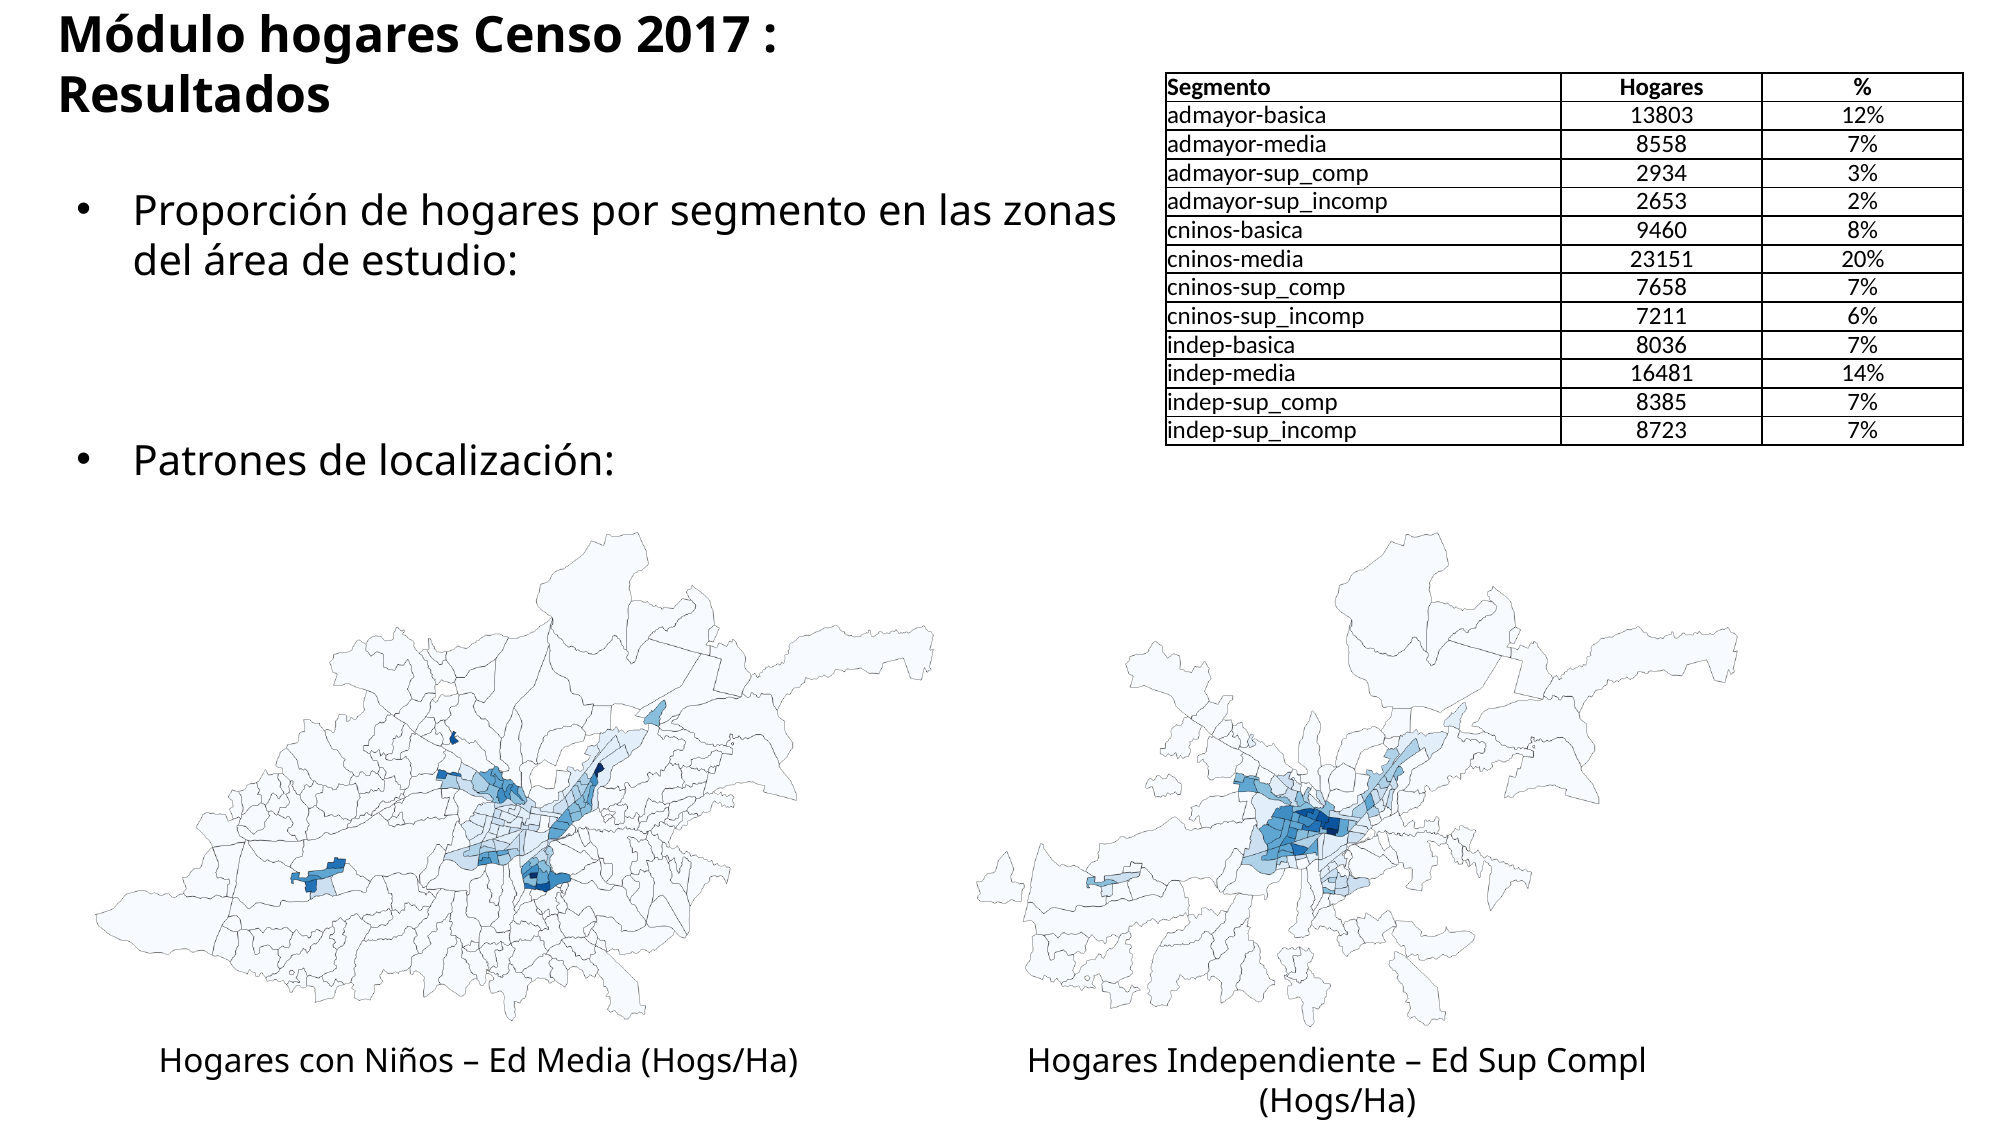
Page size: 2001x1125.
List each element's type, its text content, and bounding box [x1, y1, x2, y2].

table_cell 7211 [1562, 303, 1761, 330]
table_cell 6% [1763, 303, 1962, 330]
table_header Hogares [1562, 74, 1761, 101]
table_cell 7% [1763, 332, 1962, 358]
table_cell 2653 [1562, 188, 1761, 215]
table_cell indep-basica [1167, 332, 1560, 358]
table_cell 14% [1763, 360, 1962, 387]
text_box Hogares con Niños – Ed Media (Hogs/Ha) [100, 1032, 858, 1102]
text_box Módulo hogares Censo 2017 : Resultados [41, 27, 917, 98]
table_cell 8723 [1562, 417, 1761, 444]
table_cell indep-sup_incomp [1167, 417, 1560, 444]
table_cell 7658 [1562, 274, 1761, 301]
table_cell 3% [1763, 160, 1962, 187]
table_cell admayor-sup_comp [1167, 160, 1560, 187]
table_cell indep-media [1167, 360, 1560, 387]
table_cell 7% [1763, 274, 1962, 301]
text_box Proporción de hogares por segmento en las zonas del área de estudio: Patrones de localización: [61, 175, 1167, 778]
table_cell 2934 [1562, 160, 1761, 187]
table_cell indep-sup_comp [1167, 389, 1560, 416]
table_cell admayor-media [1167, 131, 1560, 158]
table_cell 20% [1763, 246, 1962, 272]
table_cell cninos-sup_incomp [1167, 303, 1560, 330]
table_cell 13803 [1562, 102, 1761, 129]
text_box Hogares Independiente – Ed Sup Compl (Hogs/Ha) [958, 1030, 1717, 1102]
table_header Segmento [1167, 74, 1560, 101]
table_cell 7% [1763, 389, 1962, 416]
table_cell admayor-basica [1167, 102, 1560, 129]
table_cell 16481 [1562, 360, 1761, 387]
table_cell 9460 [1562, 217, 1761, 244]
picture [974, 527, 1752, 1032]
table_header % [1763, 74, 1962, 101]
table_cell 7% [1763, 131, 1962, 158]
table_cell 12% [1763, 102, 1962, 129]
table_cell 8558 [1562, 131, 1761, 158]
table_cell 2% [1763, 188, 1962, 215]
table_cell 8% [1763, 217, 1962, 244]
table_cell 23151 [1562, 246, 1761, 272]
table_cell 8036 [1562, 332, 1761, 358]
picture [86, 527, 951, 1032]
table_cell 7% [1763, 417, 1962, 444]
table_cell admayor-sup_incomp [1167, 188, 1560, 215]
table_cell 8385 [1562, 389, 1761, 416]
table_cell cninos-media [1167, 246, 1560, 272]
table_cell cninos-sup_comp [1167, 274, 1560, 301]
table_cell cninos-basica [1167, 217, 1560, 244]
